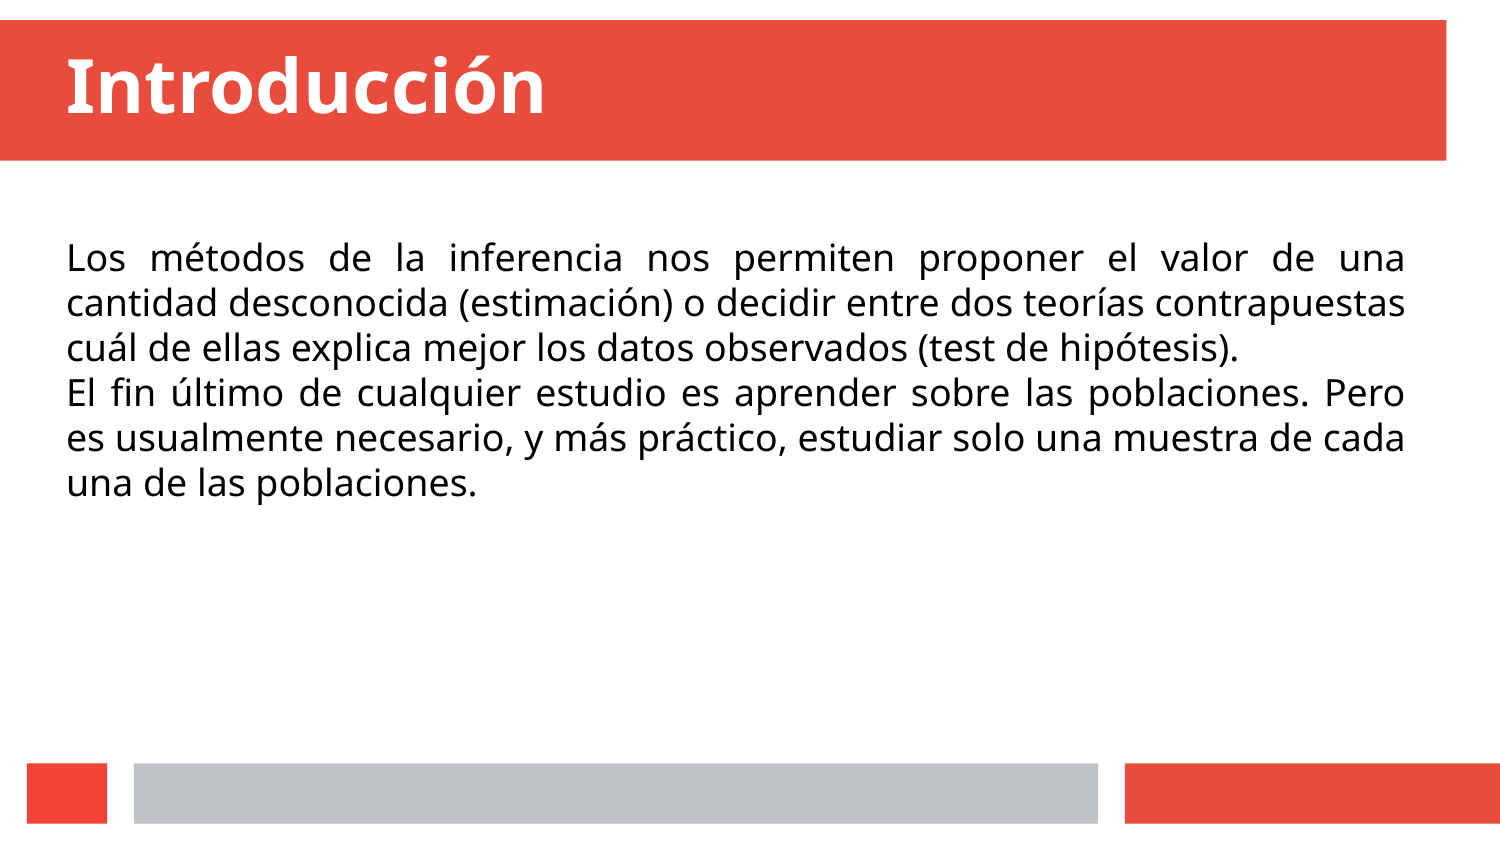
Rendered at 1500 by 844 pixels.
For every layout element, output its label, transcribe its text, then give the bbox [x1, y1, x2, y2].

title Introducción [53, 40, 1447, 141]
subtitle Los métodos de la inferencia nos permiten proponer el valor de una cantidad desconocida (estimación) o decidir entre dos teorías contrapuestas cuál de ellas explica mejor los datos observados (test de hipótesis). El fin último de cualquier estudio es aprender sobre las poblaciones. Pero es usualmente necesario, y más práctico, estudiar solo una muestra de cada una de las poblaciones. [53, 220, 1420, 744]
